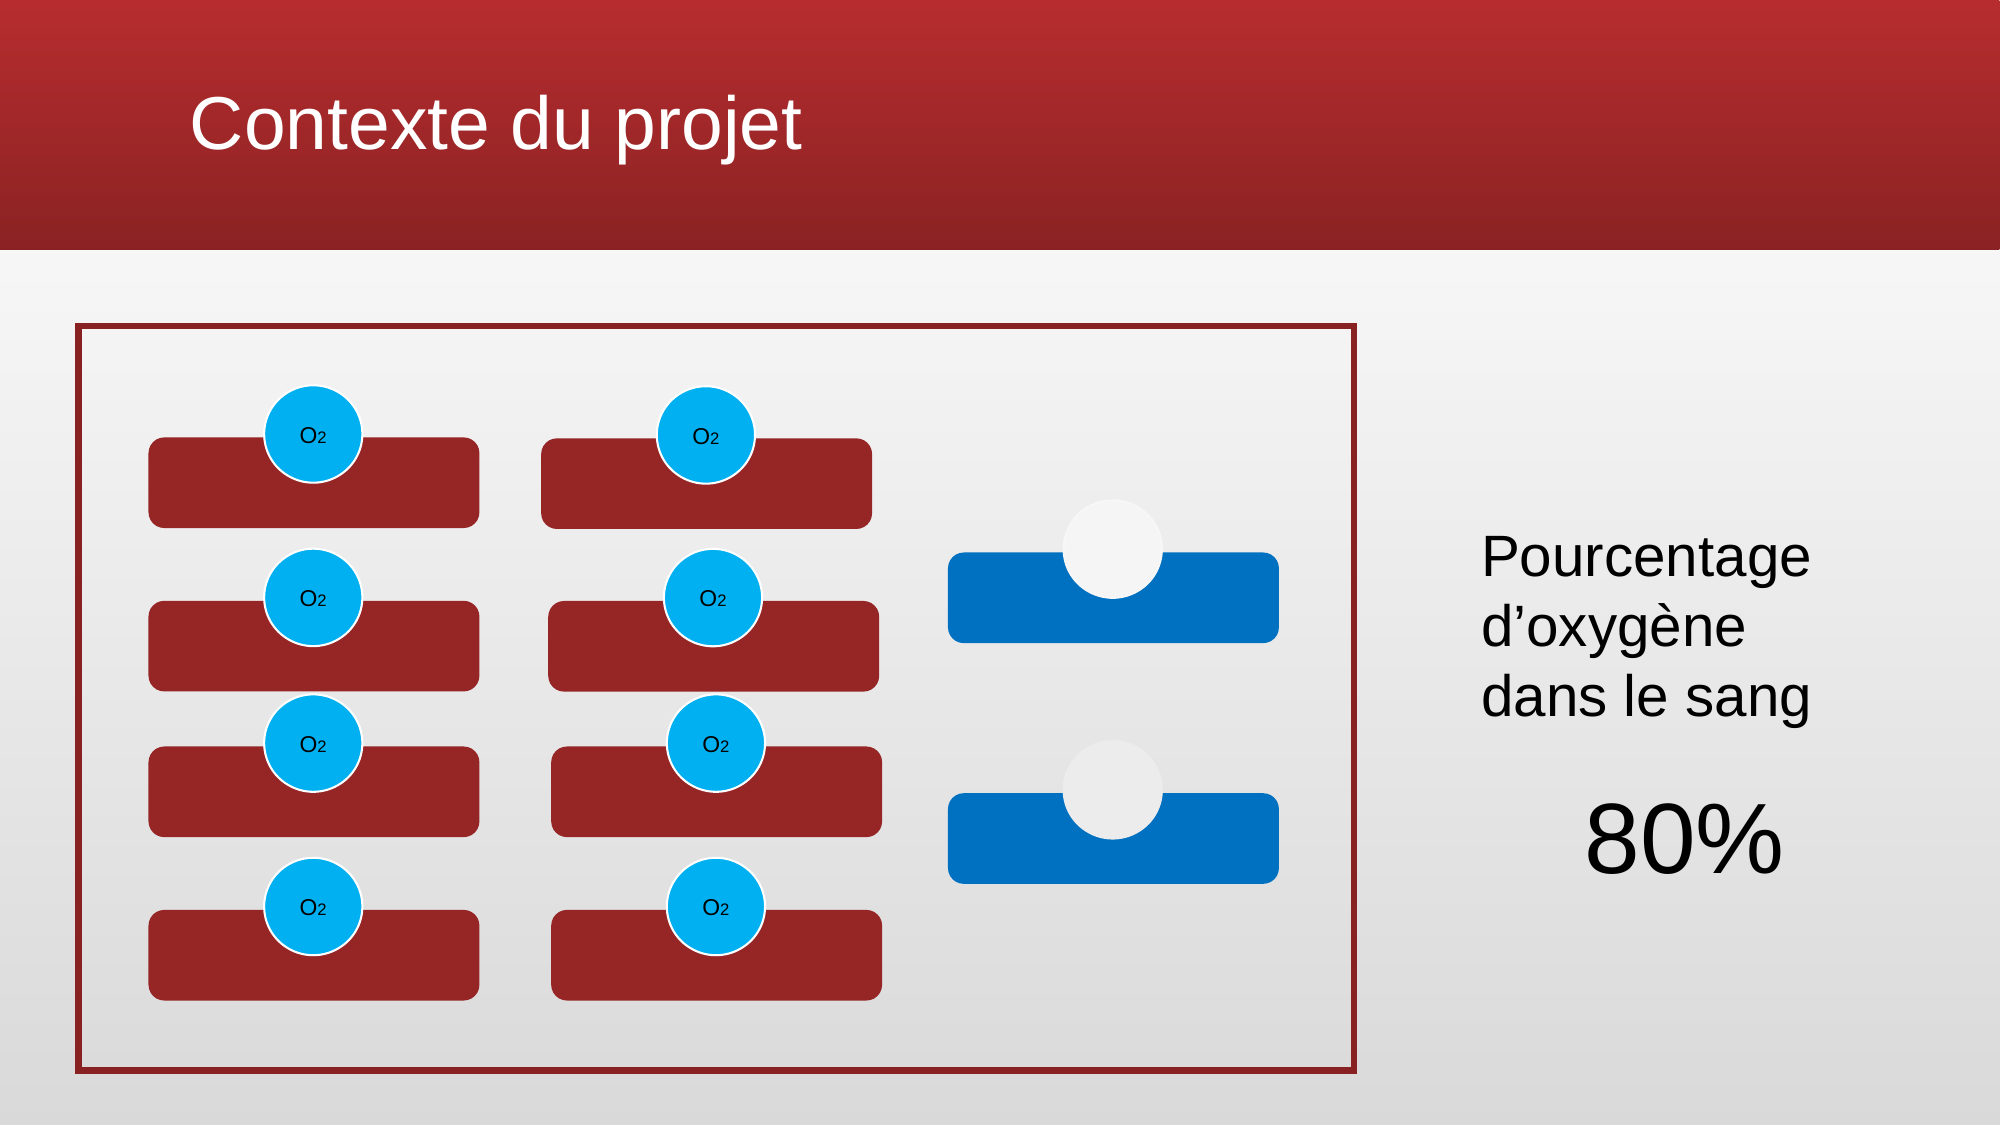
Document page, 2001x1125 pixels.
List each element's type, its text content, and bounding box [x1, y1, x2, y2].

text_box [149, 857, 479, 1000]
text_box [78, 325, 1355, 1071]
title Contexte du projet [174, 16, 1825, 234]
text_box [549, 548, 879, 691]
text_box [552, 857, 882, 1000]
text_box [948, 741, 1278, 883]
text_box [149, 694, 479, 837]
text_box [149, 548, 479, 691]
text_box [149, 385, 479, 527]
text_box Pourcentage d’oxygène dans le sang 80% [1466, 511, 1904, 901]
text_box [552, 694, 882, 837]
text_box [948, 500, 1278, 643]
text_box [542, 386, 872, 528]
